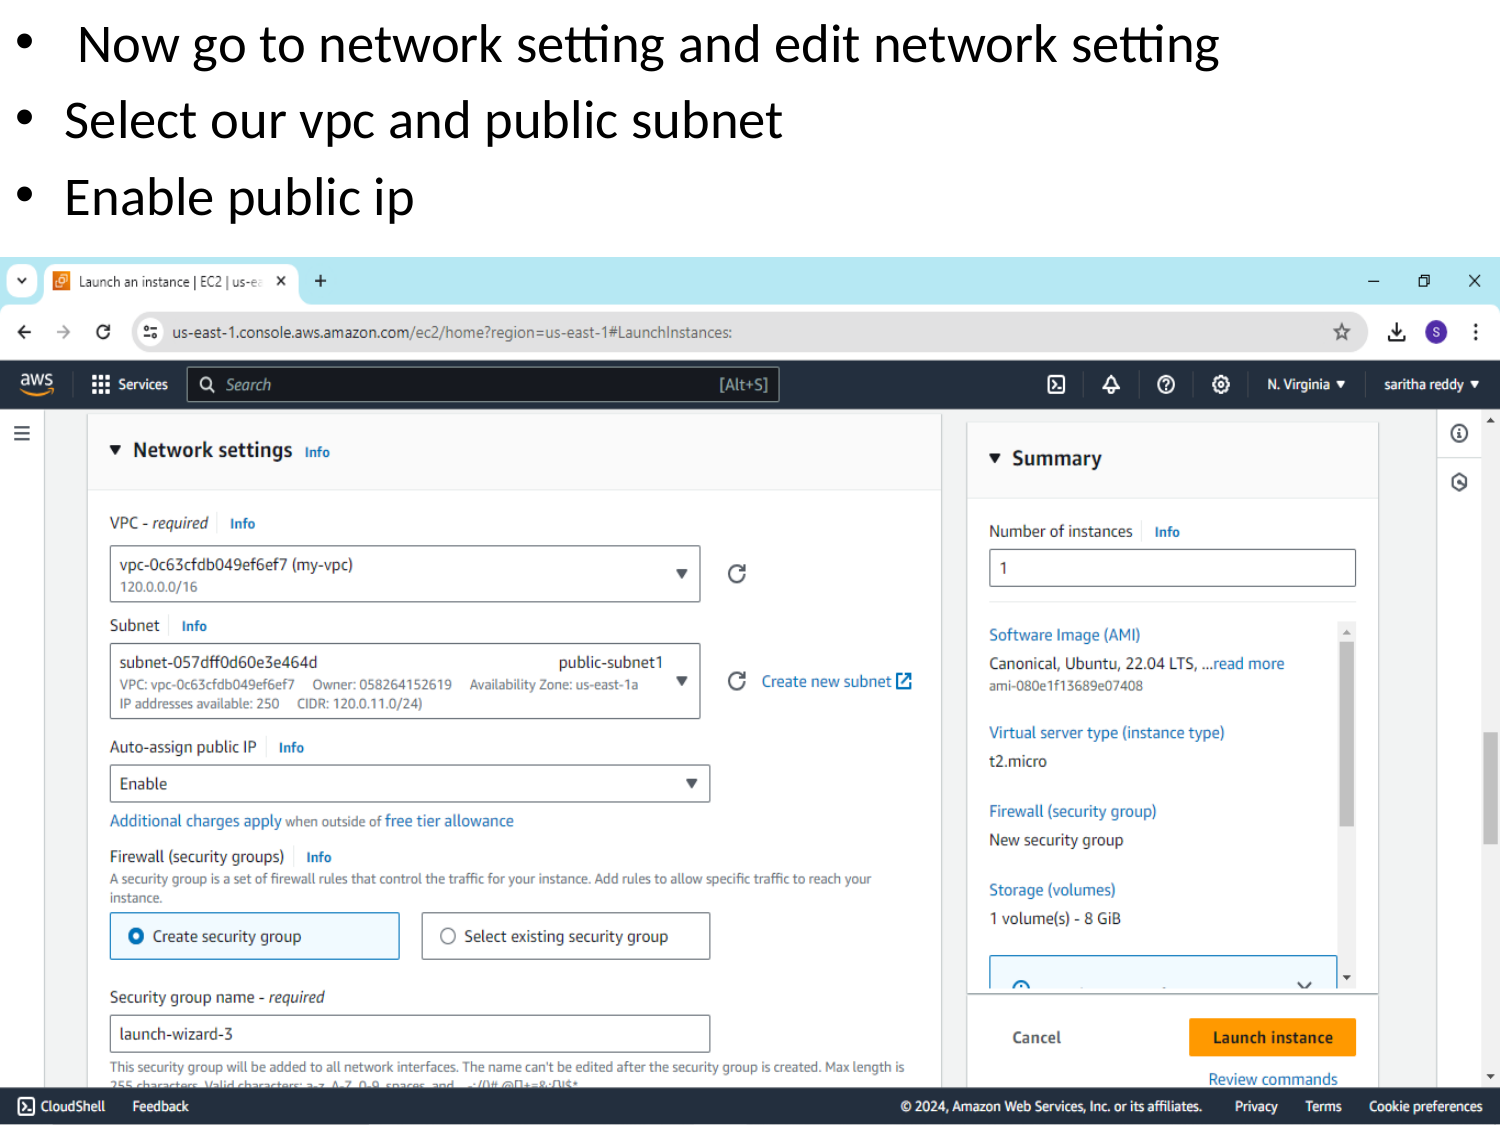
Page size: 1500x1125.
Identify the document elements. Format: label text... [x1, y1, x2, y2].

list Now go to network setting and edit network setting Select our vpc and public subnet Enable public ip [0, 0, 1500, 235]
picture [0, 257, 1500, 1125]
